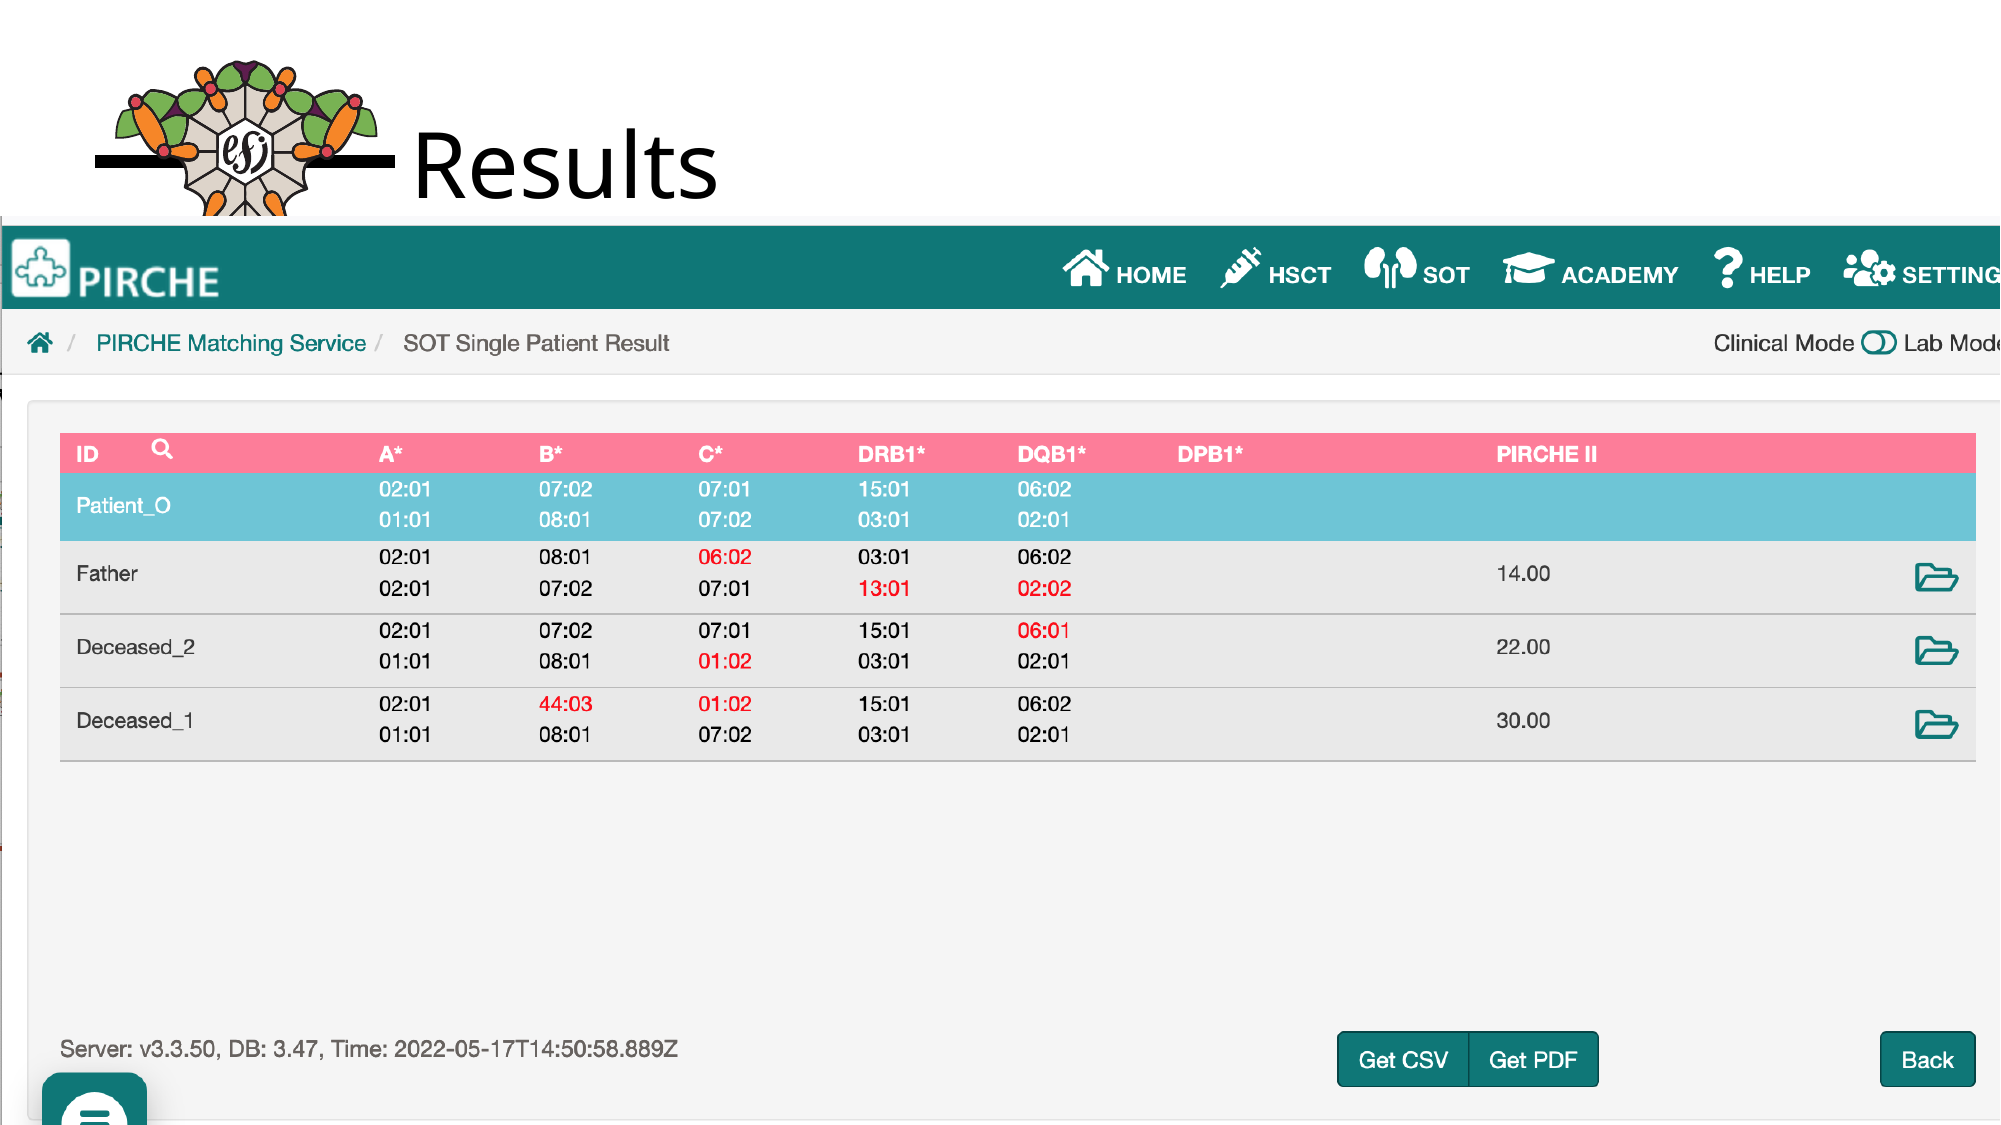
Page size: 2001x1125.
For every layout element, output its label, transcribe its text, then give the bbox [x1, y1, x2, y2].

picture [0, 216, 2000, 1125]
title Results [395, 59, 1863, 216]
